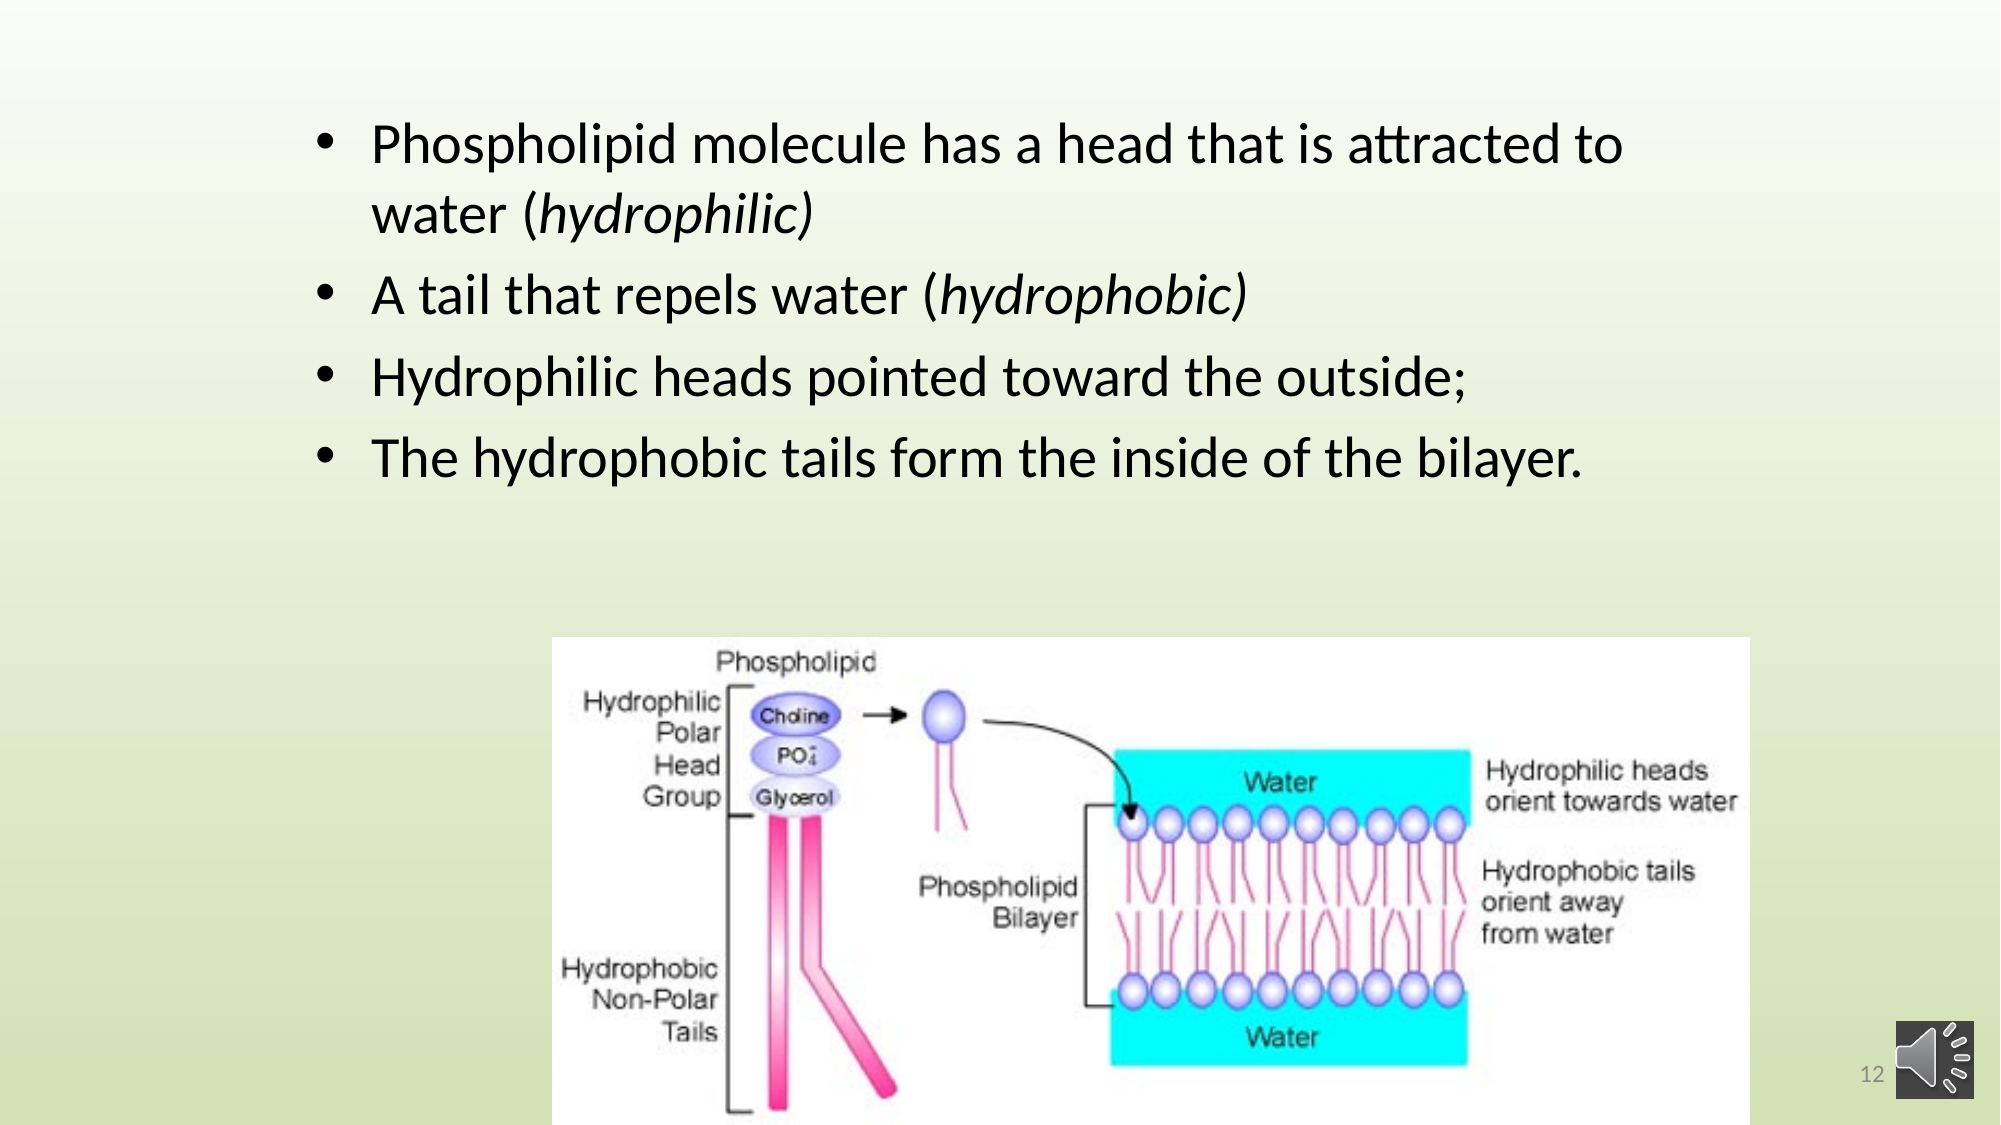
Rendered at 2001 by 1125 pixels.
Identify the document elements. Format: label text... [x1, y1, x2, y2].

picture [552, 637, 1751, 1125]
slide_number 12 [1754, 1042, 1889, 1103]
picture [1894, 1019, 1976, 1101]
list Phospholipid molecule has a head that is attracted to water (hydrophilic) A tail that repels water (hydrophobic) Hydrophilic heads pointed toward the outside; The hydrophobic tails form the inside of the bilayer. [300, 97, 1700, 550]
